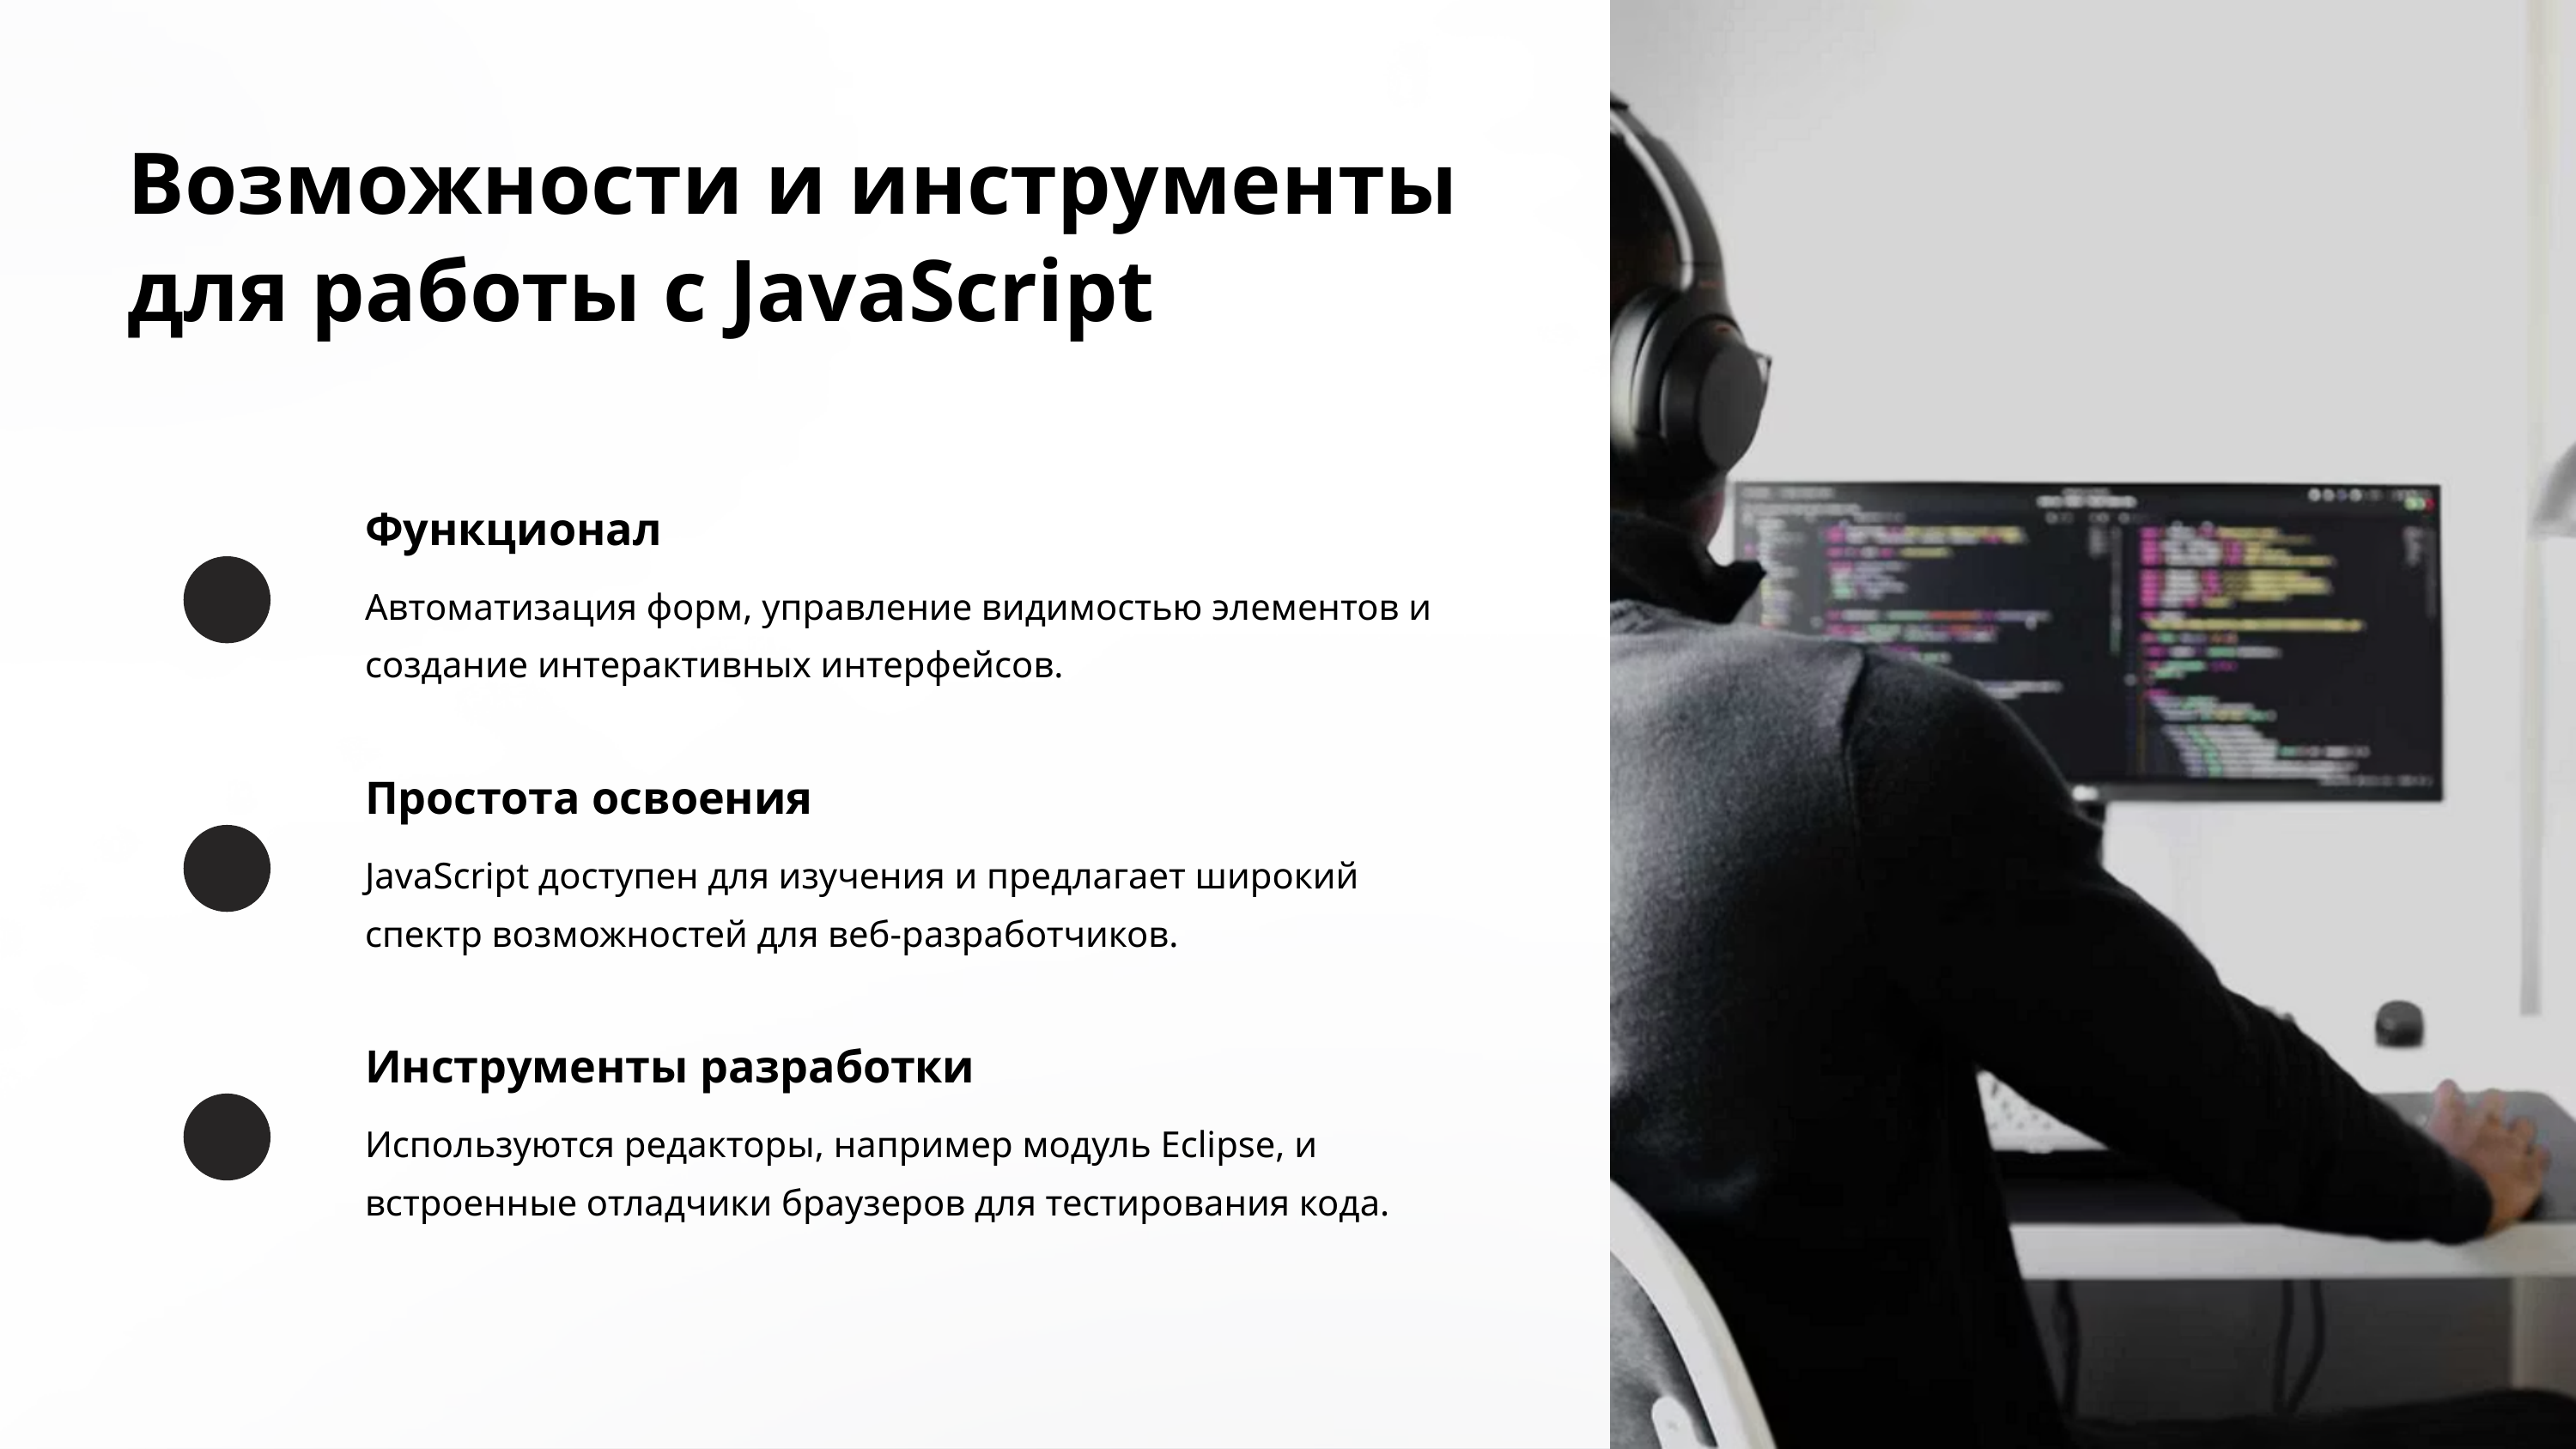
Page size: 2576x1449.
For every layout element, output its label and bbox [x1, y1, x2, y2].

text_box [364, 1036, 1146, 1110]
text_box [183, 1093, 271, 1181]
text_box [127, 126, 1483, 372]
text_box [364, 578, 1483, 695]
text_box [364, 767, 822, 841]
text_box [364, 499, 822, 573]
text_box [364, 846, 1483, 964]
text_box [364, 1115, 1483, 1233]
text_box [183, 555, 271, 644]
text_box [0, 0, 2576, 1449]
text_box [183, 824, 271, 912]
